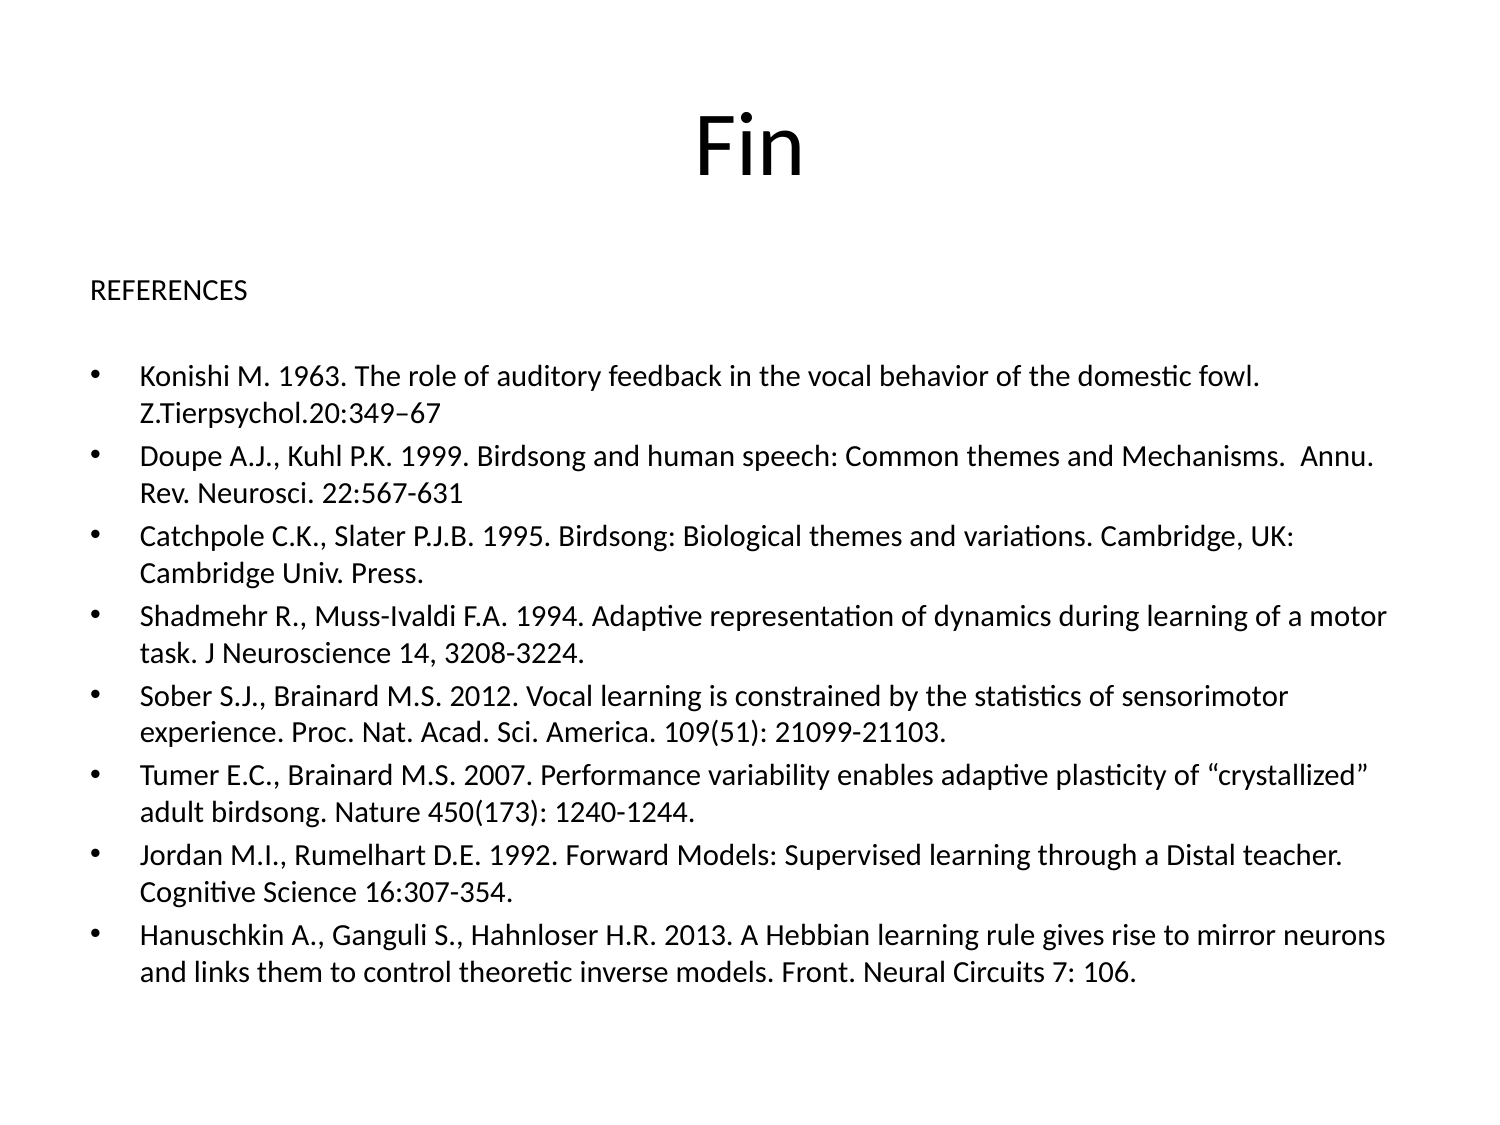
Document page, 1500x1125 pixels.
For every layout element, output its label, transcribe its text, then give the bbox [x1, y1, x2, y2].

title Fin [75, 45, 1425, 233]
list REFERENCES Konishi M. 1963. The role of auditory feedback in the vocal behavior of the domestic fowl. Z.Tierpsychol.20:349–67 Doupe A.J., Kuhl P.K. 1999. Birdsong and human speech: Common themes and Mechanisms. Annu. Rev. Neurosci. 22:567-631 Catchpole C.K., Slater P.J.B. 1995. Birdsong: Biological themes and variations. Cambridge, UK: Cambridge Univ. Press. Shadmehr R., Muss-Ivaldi F.A. 1994. Adaptive representation of dynamics during learning of a motor task. J Neuroscience 14, 3208-3224. Sober S.J., Brainard M.S. 2012. Vocal learning is constrained by the statistics of sensorimotor experience. Proc. Nat. Acad. Sci. America. 109(51): 21099-21103. Tumer E.C., Brainard M.S. 2007. Performance variability enables adaptive plasticity of “crystallized” adult birdsong. Nature 450(173): 1240-1244. Jordan M.I., Rumelhart D.E. 1992. Forward Models: Supervised learning through a Distal teacher. Cognitive Science 16:307-354. Hanuschkin A., Ganguli S., Hahnloser H.R. 2013. A Hebbian learning rule gives rise to mirror neurons and links them to control theoretic inverse models. Front. Neural Circuits 7: 106. [75, 262, 1425, 1005]
